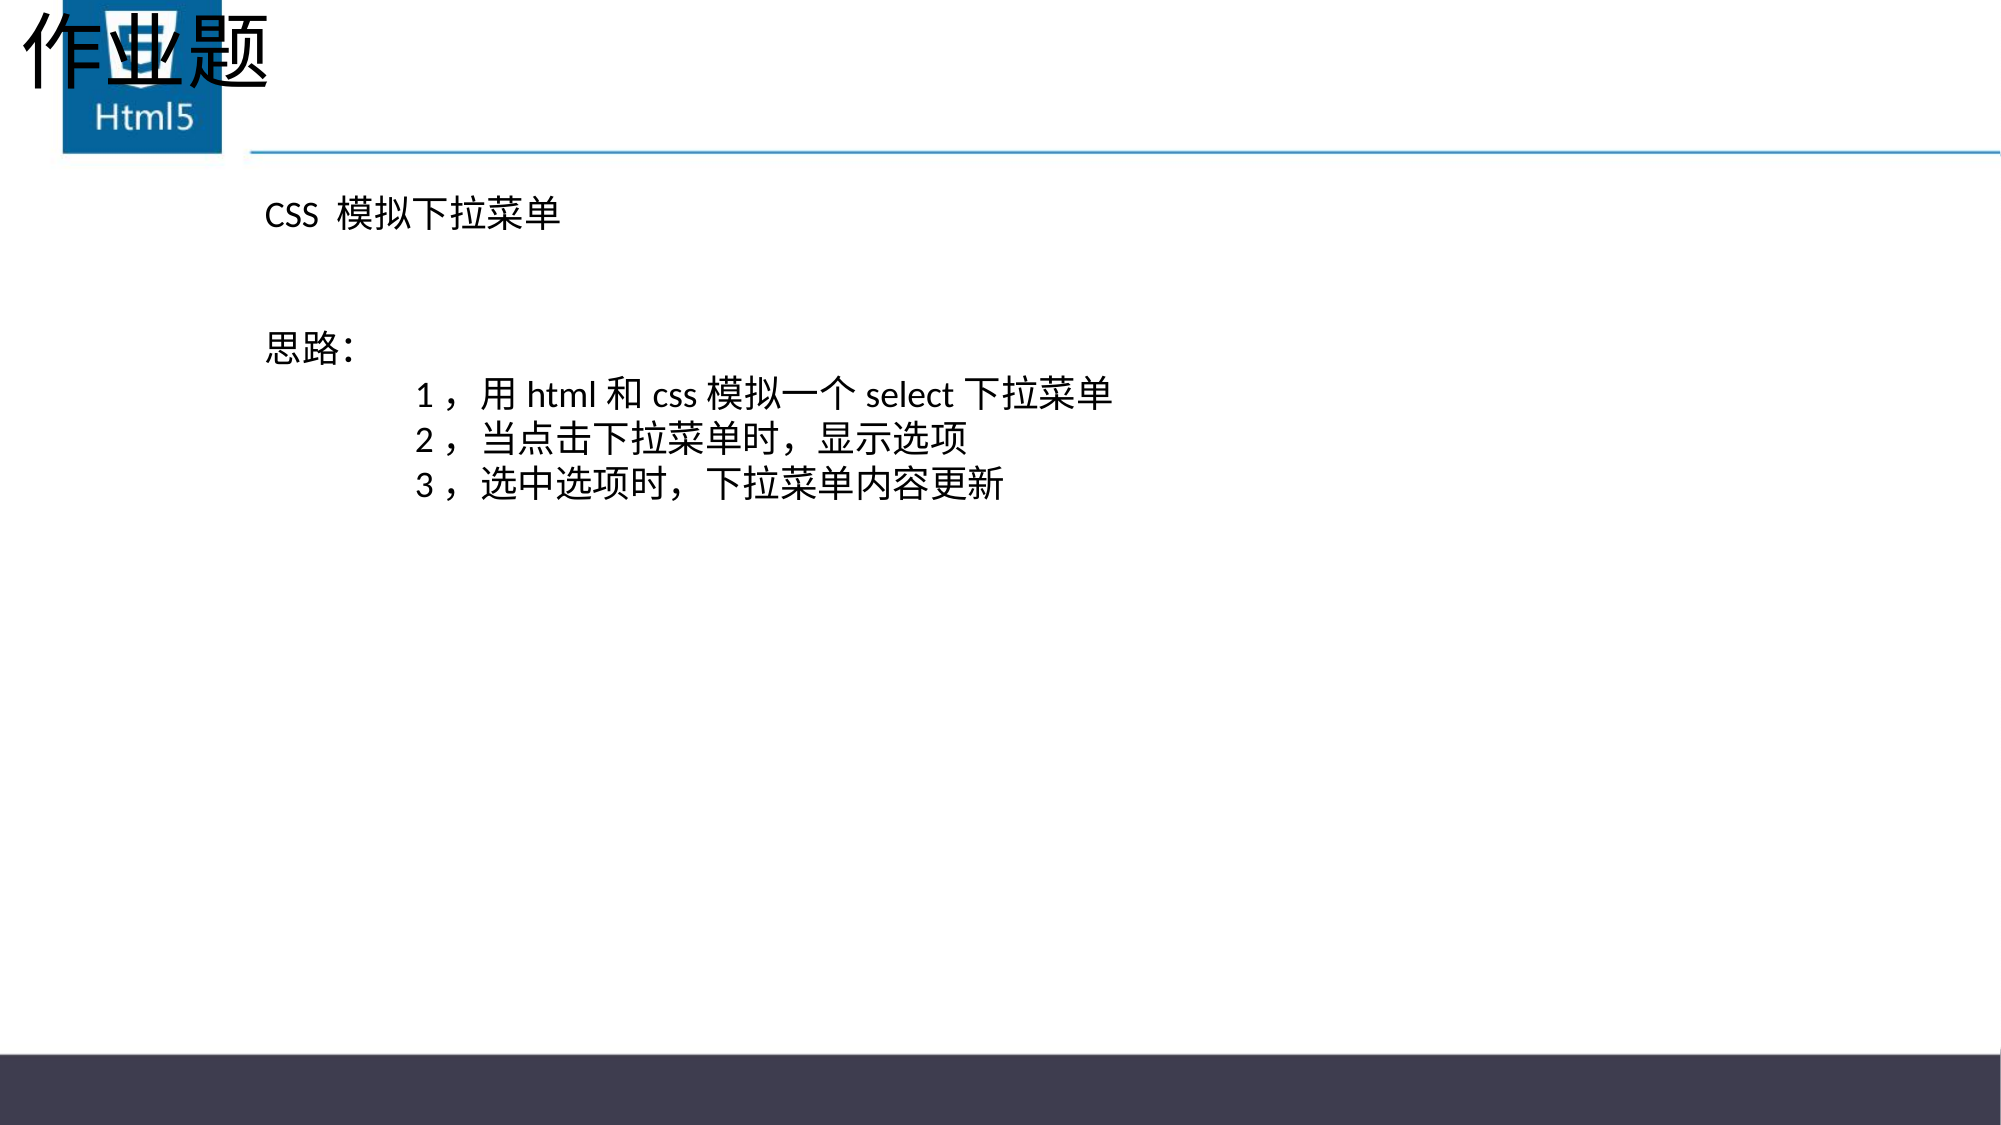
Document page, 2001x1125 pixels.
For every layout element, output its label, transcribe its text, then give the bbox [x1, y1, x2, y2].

title 作业题 [6, 3, 1997, 152]
list CSS 模拟下拉菜单 思路： 1，用html和css模拟一个select下拉菜单 2，当点击下拉菜单时，显示选项 3，选中选项时，下拉菜单内容更新 [249, 182, 1997, 1015]
picture [0, 0, 2001, 1125]
